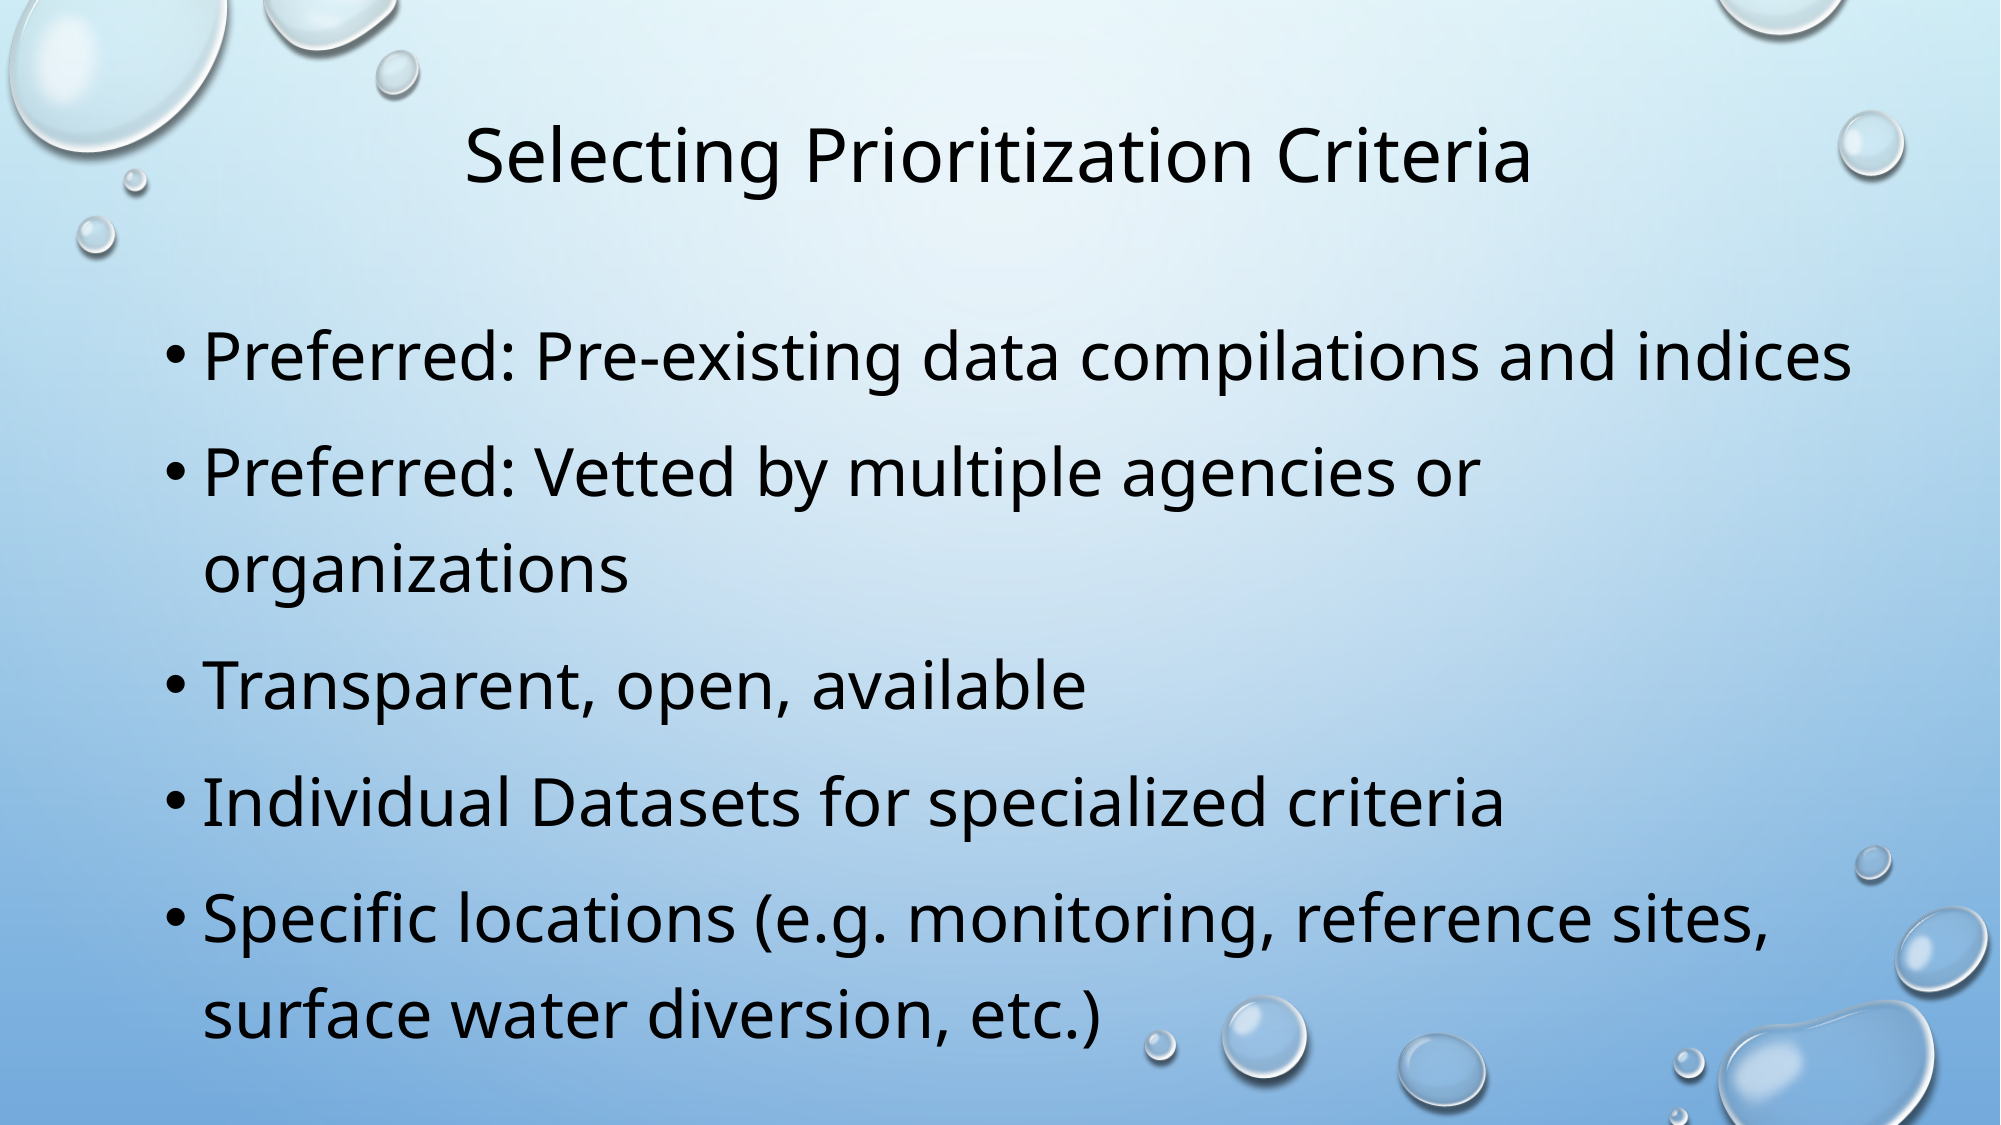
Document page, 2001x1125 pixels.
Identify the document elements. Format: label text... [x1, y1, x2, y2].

list Preferred: Pre-existing data compilations and indices Preferred: Vetted by multiple agencies or organizations Transparent, open, available Individual Datasets for specialized criteria Specific locations (e.g. monitoring, reference sites, surface water diversion, etc.) [149, 289, 1926, 950]
title Selecting Prioritization Criteria [149, 101, 1851, 215]
picture [0, 0, 2000, 1125]
